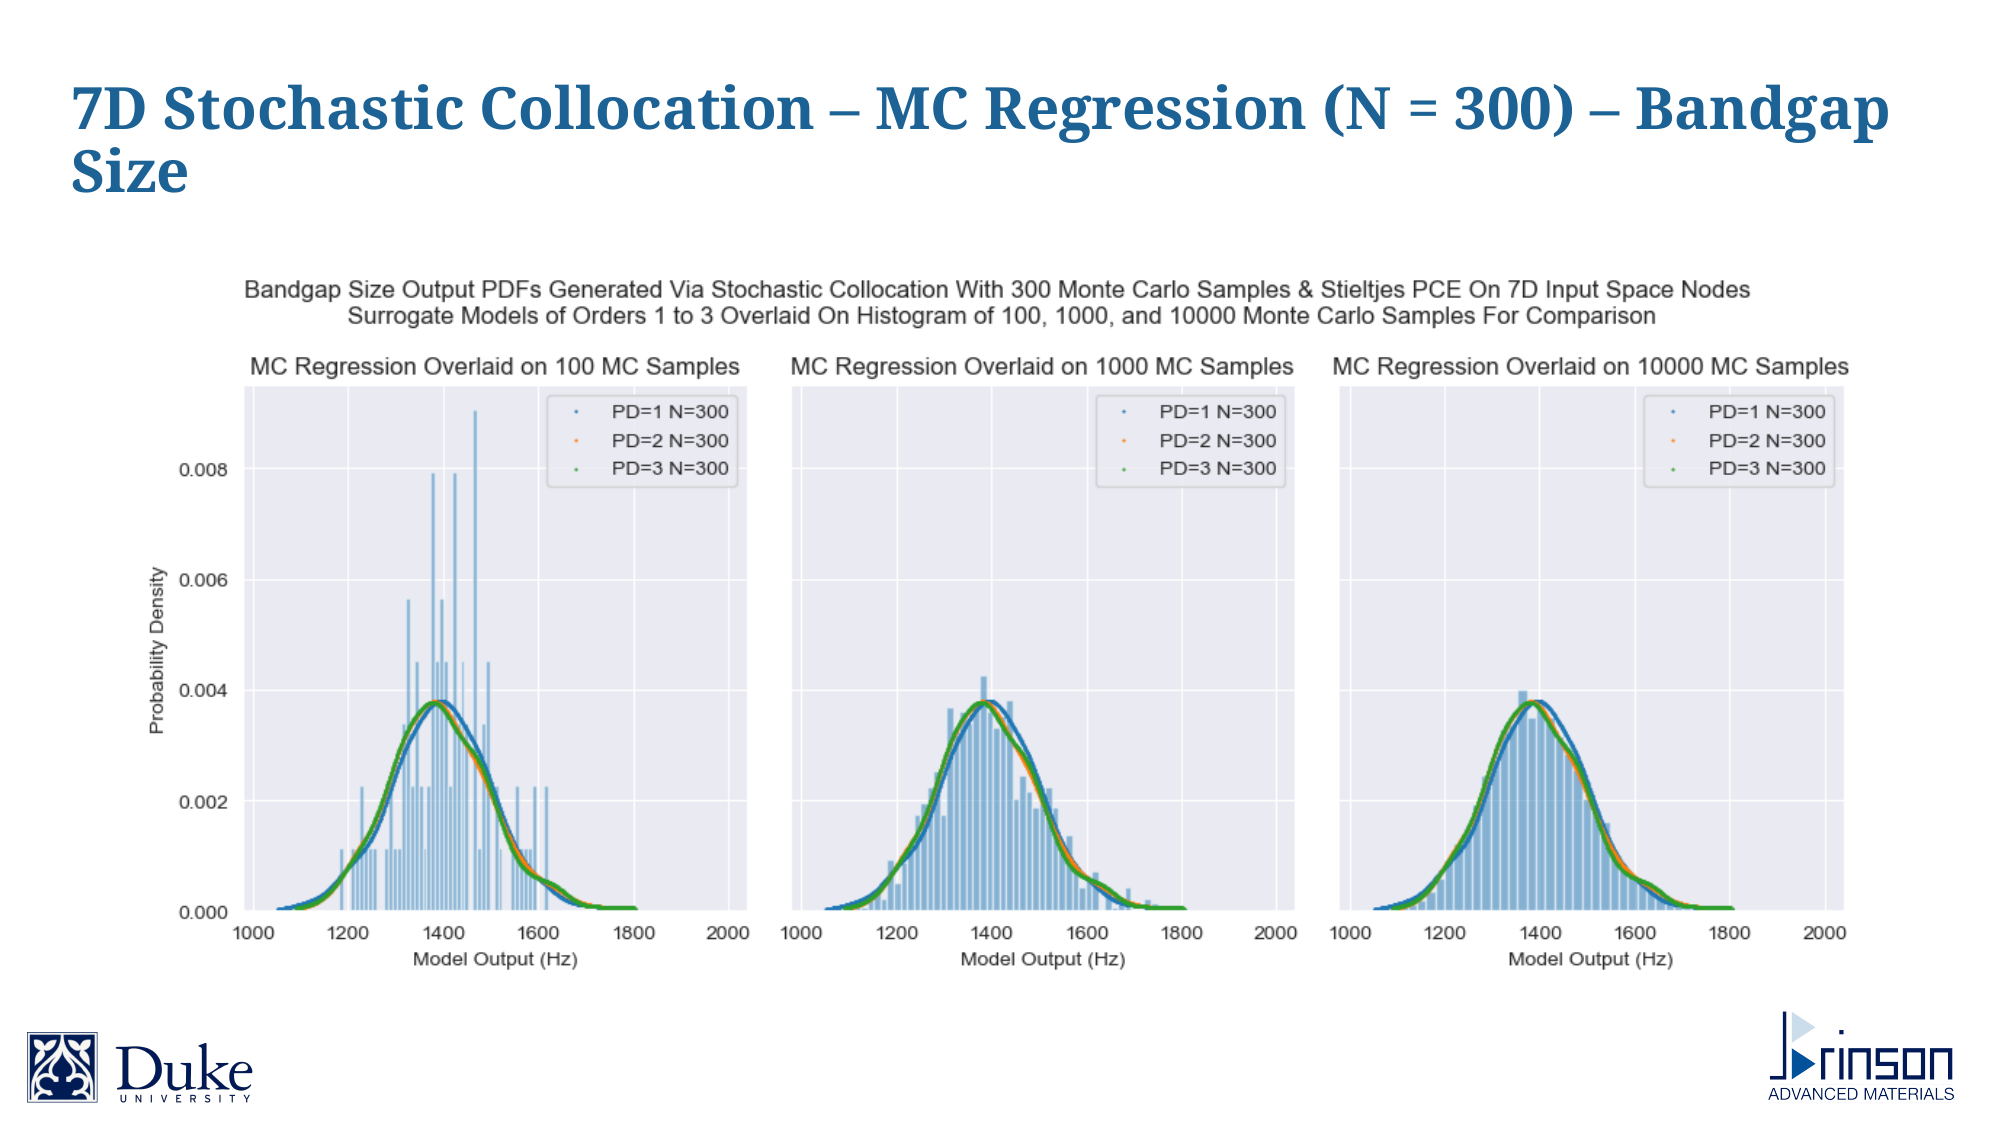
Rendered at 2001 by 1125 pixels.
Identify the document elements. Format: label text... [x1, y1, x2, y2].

title 7D Stochastic Collocation – MC Regression (N = 300) – Bandgap Size [56, 55, 1944, 230]
picture [27, 1032, 98, 1103]
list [137, 266, 1863, 983]
picture [115, 1042, 253, 1103]
picture [1768, 1011, 1957, 1108]
